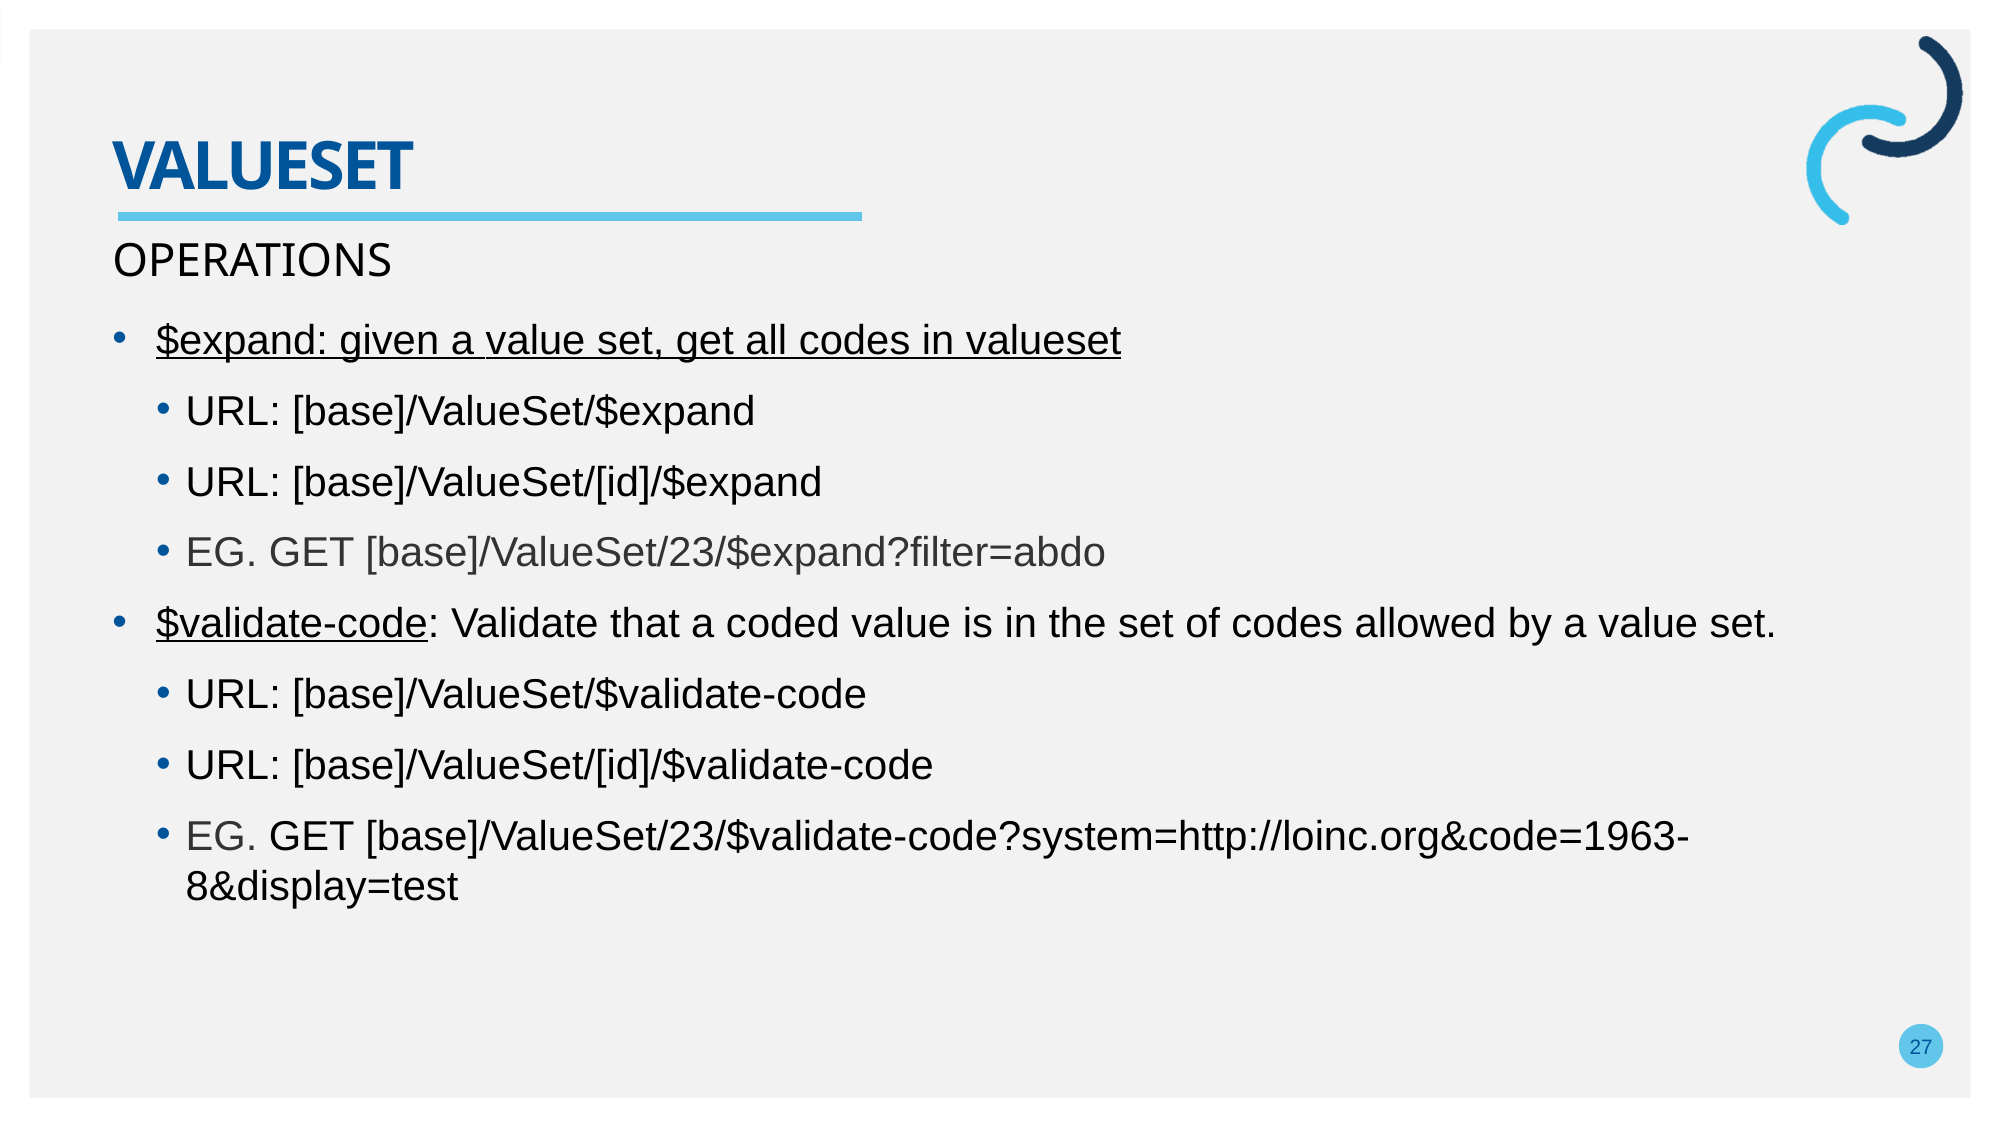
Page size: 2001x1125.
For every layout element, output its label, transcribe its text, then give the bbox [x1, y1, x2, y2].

picture [1790, 36, 1995, 229]
list $expand: given a value set, get all codes in valueset URL: [base]/ValueSet/$expand URL: [base]/ValueSet/[id]/$expand EG. GET [base]/ValueSet/23/$expand?filter=abdo $validate-code: Validate that a coded value is in the set of codes allowed by a value set. URL: [base]/ValueSet/$validate-code URL: [base]/ValueSet/[id]/$validate-code EG. GET [base]/ValueSet/23/$validate-code?system=http://loinc.org&code=1963-8&display=test [112, 312, 1884, 1022]
slide_number 27 [1898, 1023, 1944, 1069]
list OperationS [112, 230, 1531, 290]
title VALUESET [112, 132, 1353, 194]
